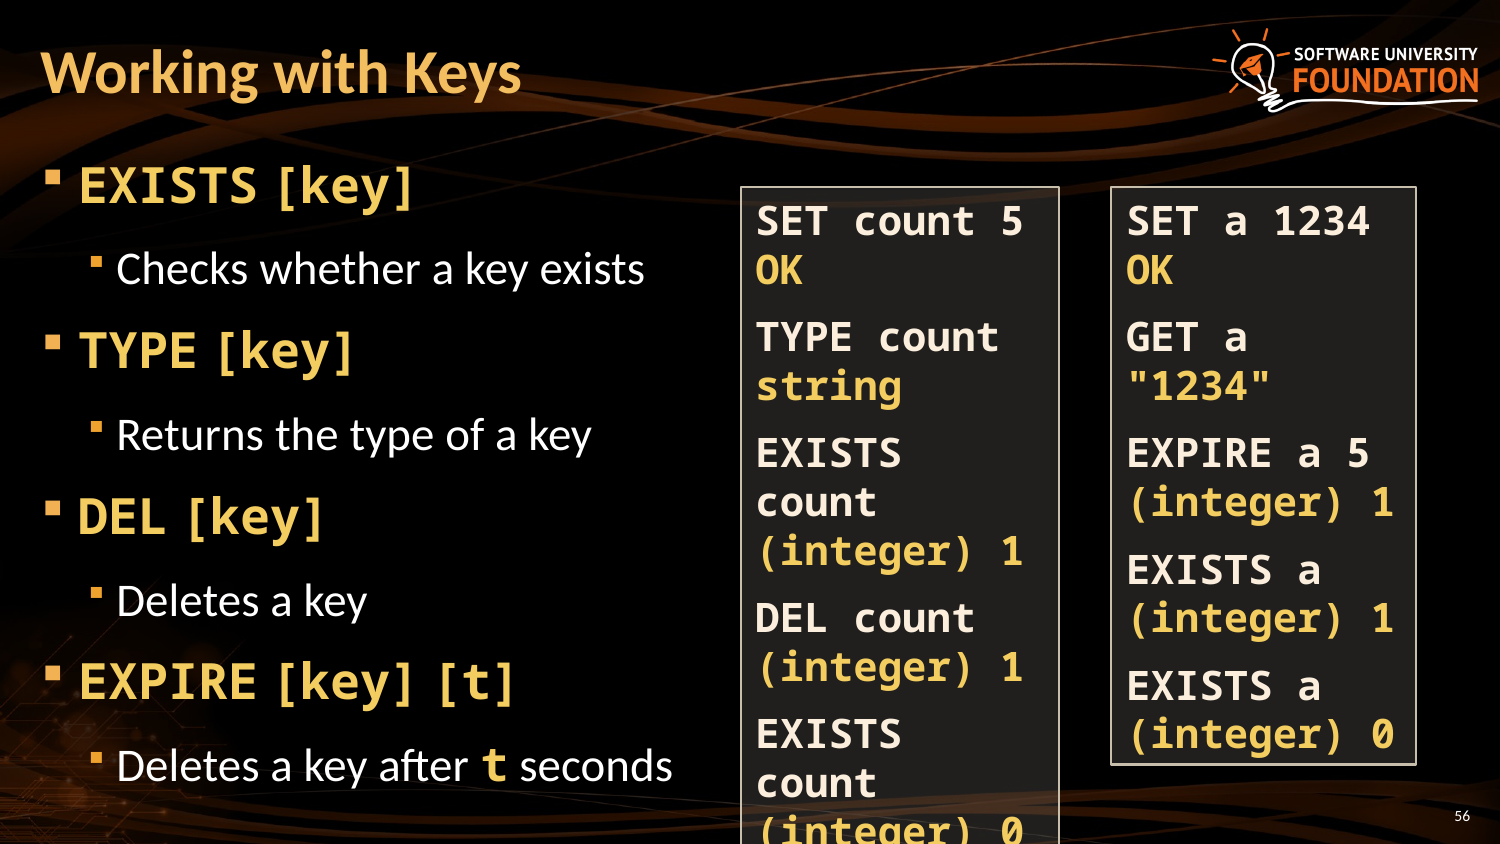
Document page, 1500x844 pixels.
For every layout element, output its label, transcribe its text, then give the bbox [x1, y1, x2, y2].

title Working with Keys [23, 4, 1202, 141]
picture [0, 0, 1500, 844]
text_box SET count 5 OK TYPE count string EXISTS count (integer) 1 DEL count (integer) 1 EXISTS count (integer) 0 [740, 187, 1060, 844]
list EXISTS [key] Checks whether a key exists TYPE [key] Returns the type of a key DEL [key] Deletes a key EXPIRE [key] [t] Deletes a key after t seconds [23, 141, 1476, 827]
text_box SET a 1234 OK GET a "1234" EXPIRE a 5 (integer) 1 EXISTS a (integer) 1 EXISTS a (integer) 0 [1111, 187, 1416, 765]
